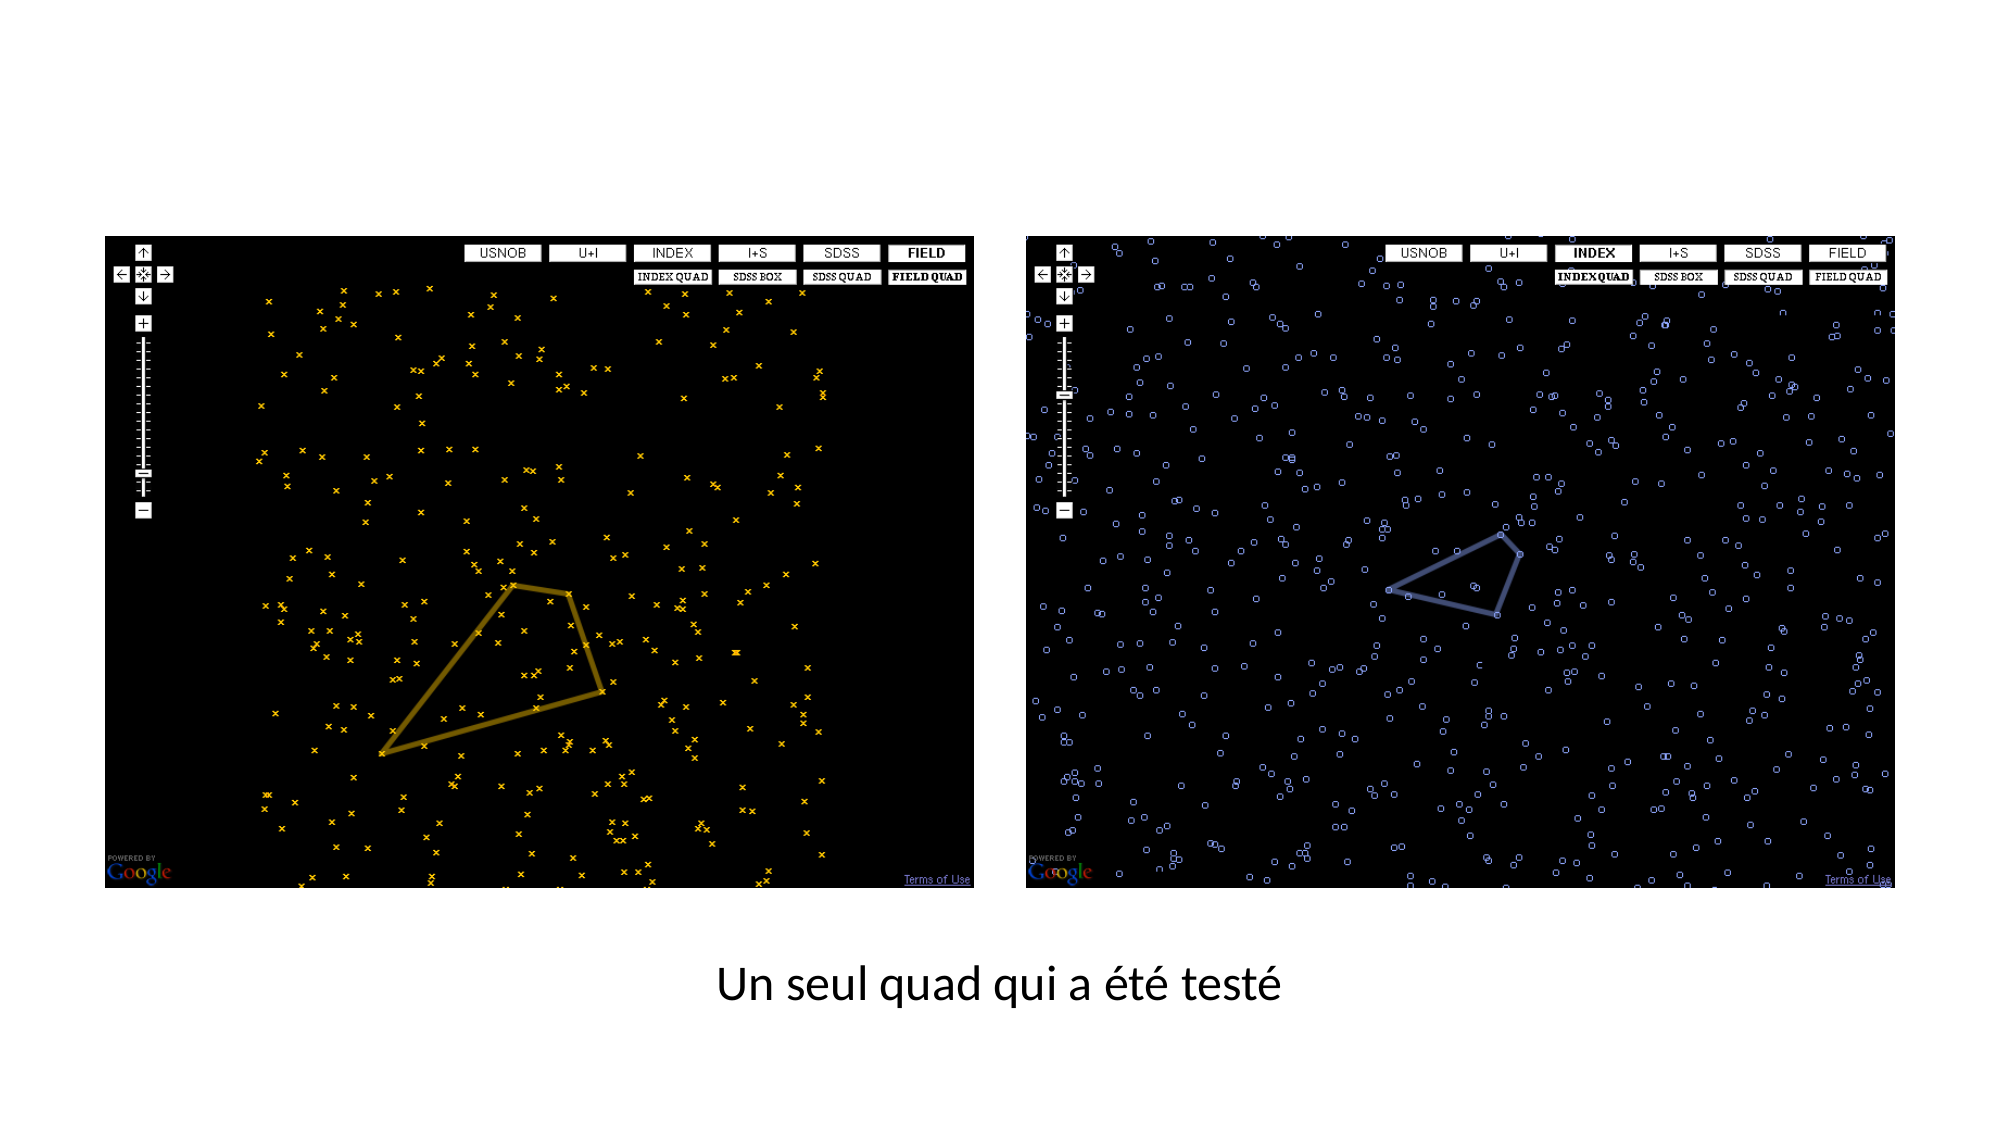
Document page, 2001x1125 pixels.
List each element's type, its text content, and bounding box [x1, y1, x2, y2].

text_box Un seul quad qui a été testé [507, 943, 1492, 1019]
picture [1026, 236, 1895, 888]
picture [105, 236, 974, 888]
